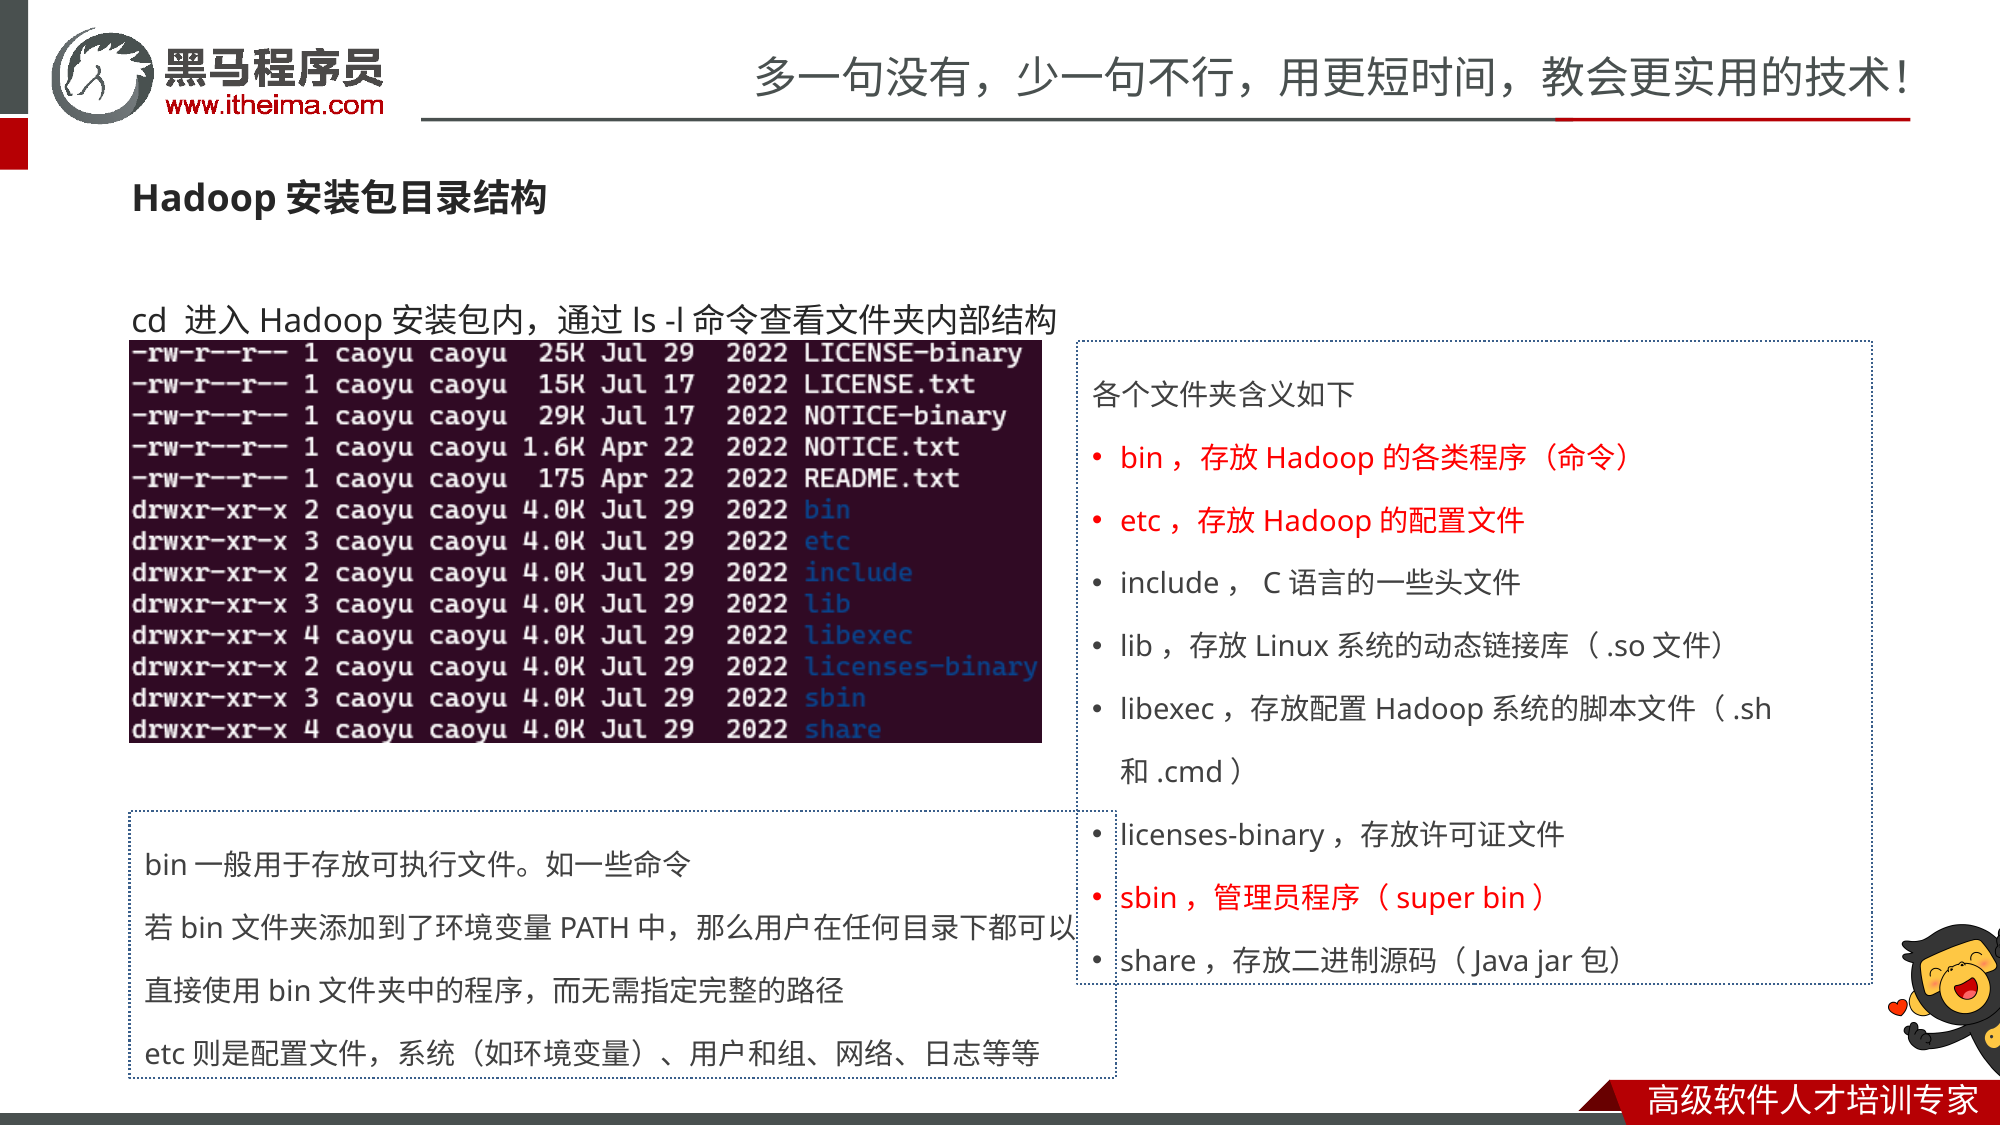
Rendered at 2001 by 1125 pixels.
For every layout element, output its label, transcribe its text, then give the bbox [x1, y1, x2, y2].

picture [1871, 901, 2000, 1100]
picture [129, 340, 1043, 743]
picture [50, 26, 384, 125]
text_box 各个文件夹含义如下 bin，存放Hadoop的各类程序（命令） etc，存放Hadoop的配置文件 include，C语言的一些头文件 lib，存放Linux系统的动态链接库（.so文件） libexec，存放配置Hadoop系统的脚本文件（.sh和.cmd） licenses-binary，存放许可证文件 sbin，管理员程序（super bin） share，存放二进制源码（Java jar包） [1077, 340, 1872, 985]
list cd 进入Hadoop安装包内，通过ls -l命令查看文件夹内部结构 [116, 271, 1078, 432]
list Hadoop安装包目录结构 [116, 154, 1872, 239]
text_box bin一般用于存放可执行文件。如一些命令 若bin文件夹添加到了环境变量PATH中，那么用户在任何目录下都可以直接使用bin文件夹中的程序，而无需指定完整的路径 etc则是配置文件，系统（如环境变量）、用户和组、网络、日志等等 [129, 811, 1116, 1078]
